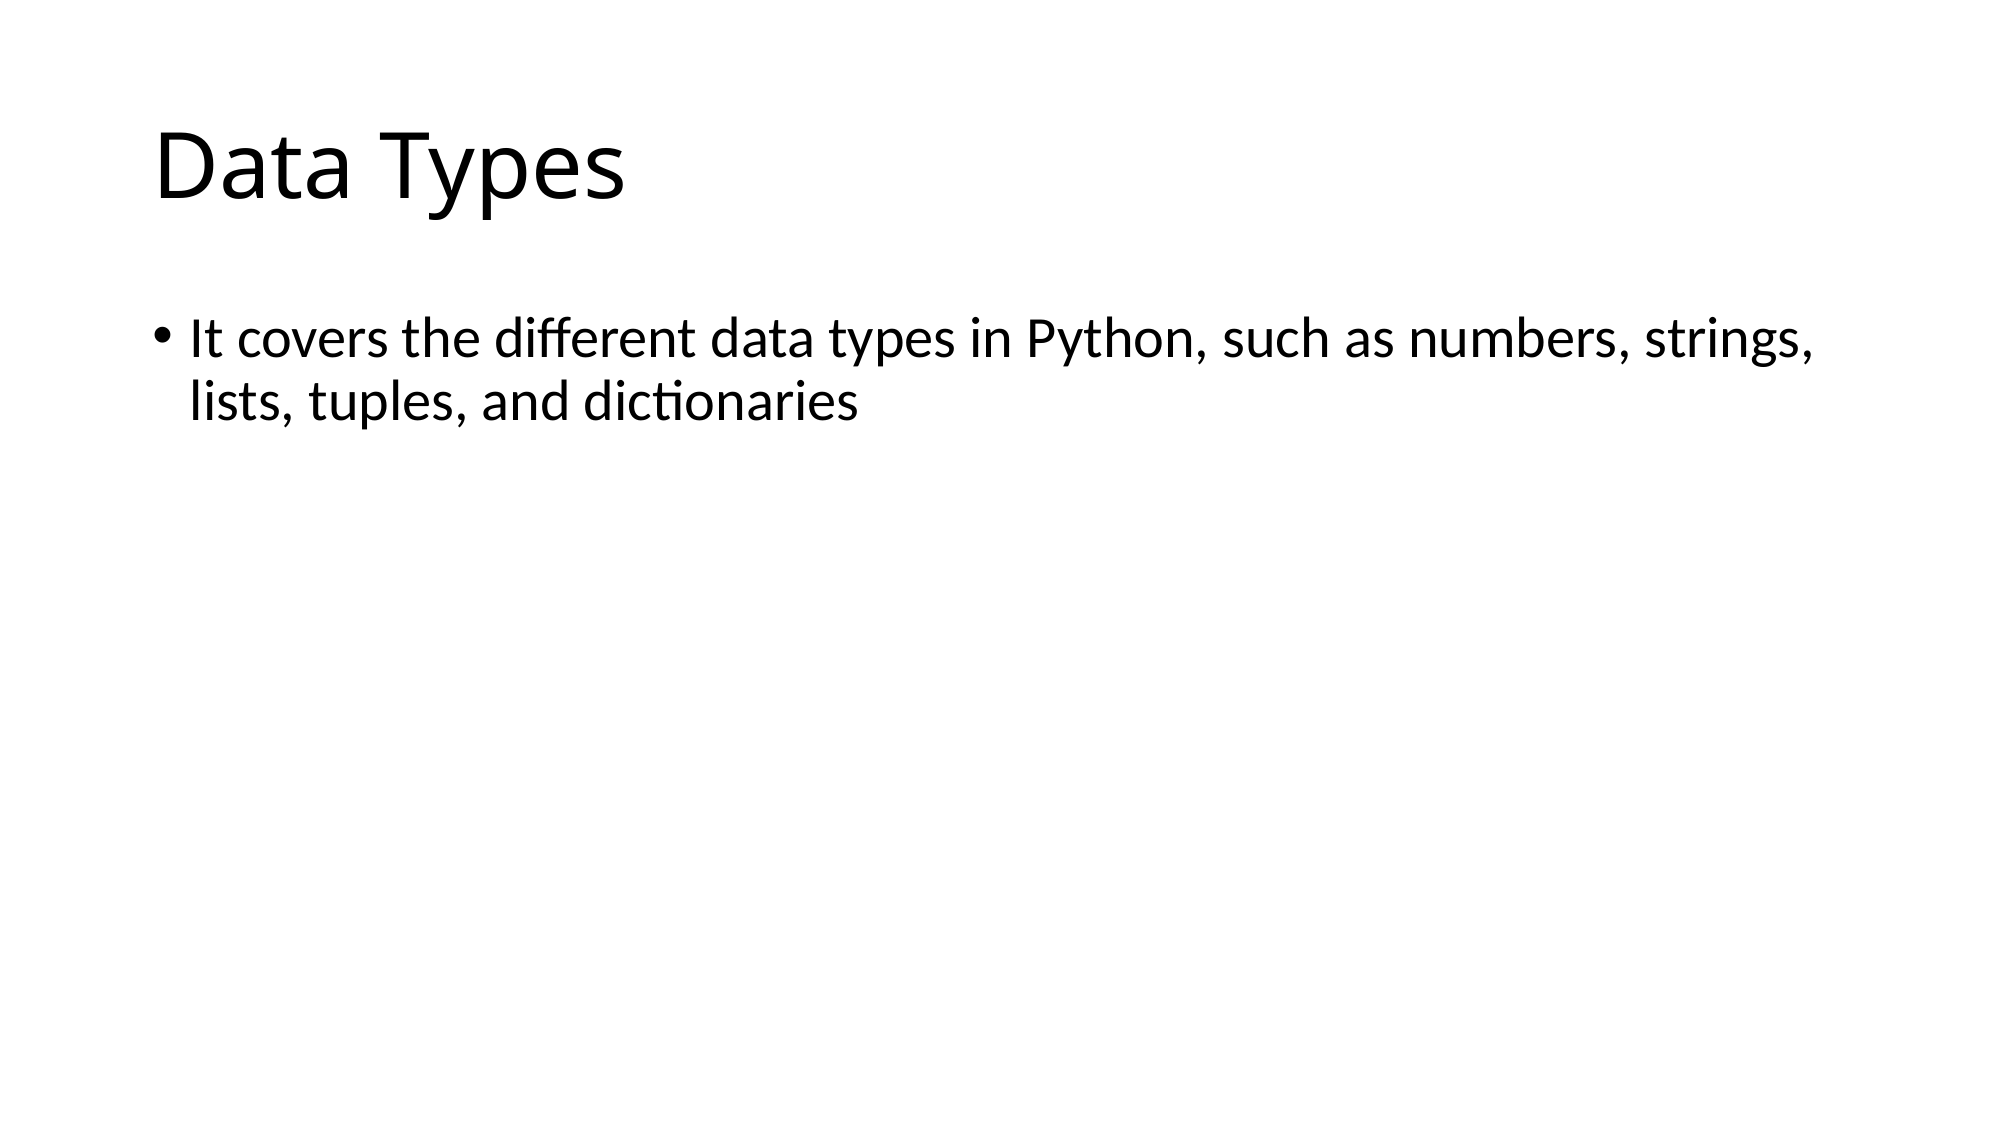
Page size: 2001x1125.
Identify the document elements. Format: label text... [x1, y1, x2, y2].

title Data Types [137, 59, 1863, 278]
list It covers the different data types in Python, such as numbers, strings, lists, tuples, and dictionaries [137, 299, 1863, 1014]
